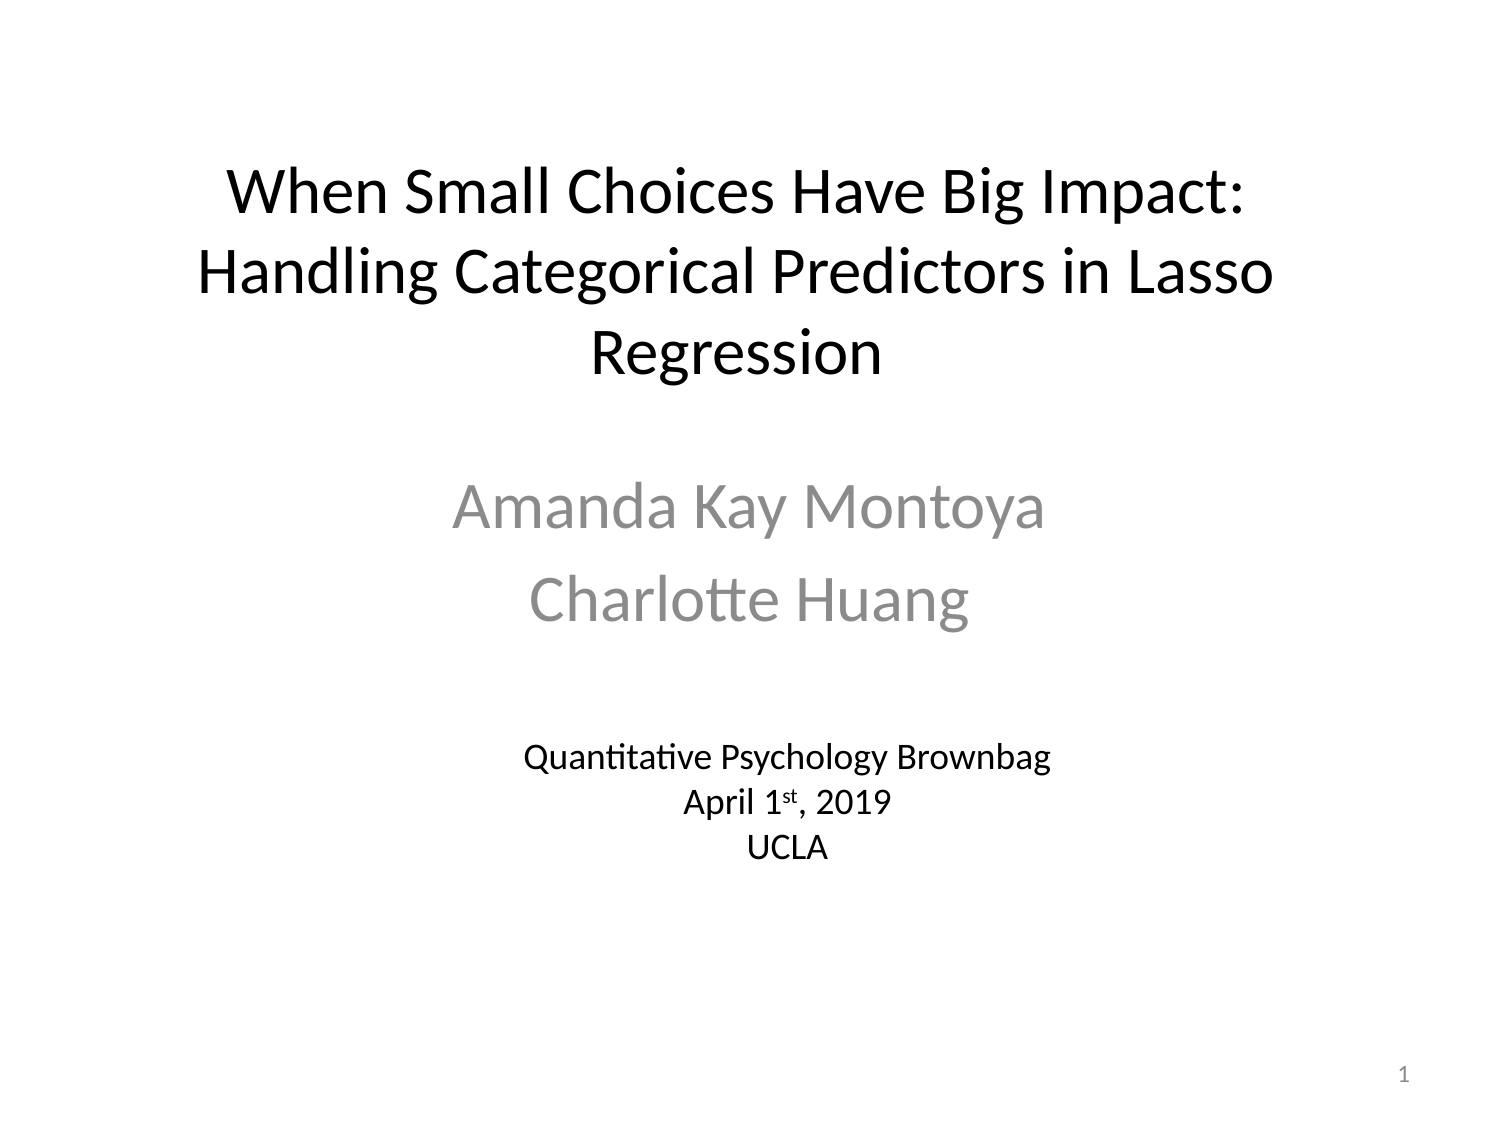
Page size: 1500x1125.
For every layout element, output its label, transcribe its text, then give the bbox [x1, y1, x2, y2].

slide_number 1 [1074, 1042, 1425, 1103]
title When Small Choices Have Big Impact: Handling Categorical Predictors in Lasso Regression [99, 137, 1375, 638]
subtitle Amanda Kay Montoya Charlotte Huang [225, 454, 1275, 675]
text_box Quantitative Psychology Brownbag April 1st, 2019 UCLA [99, 724, 1475, 875]
